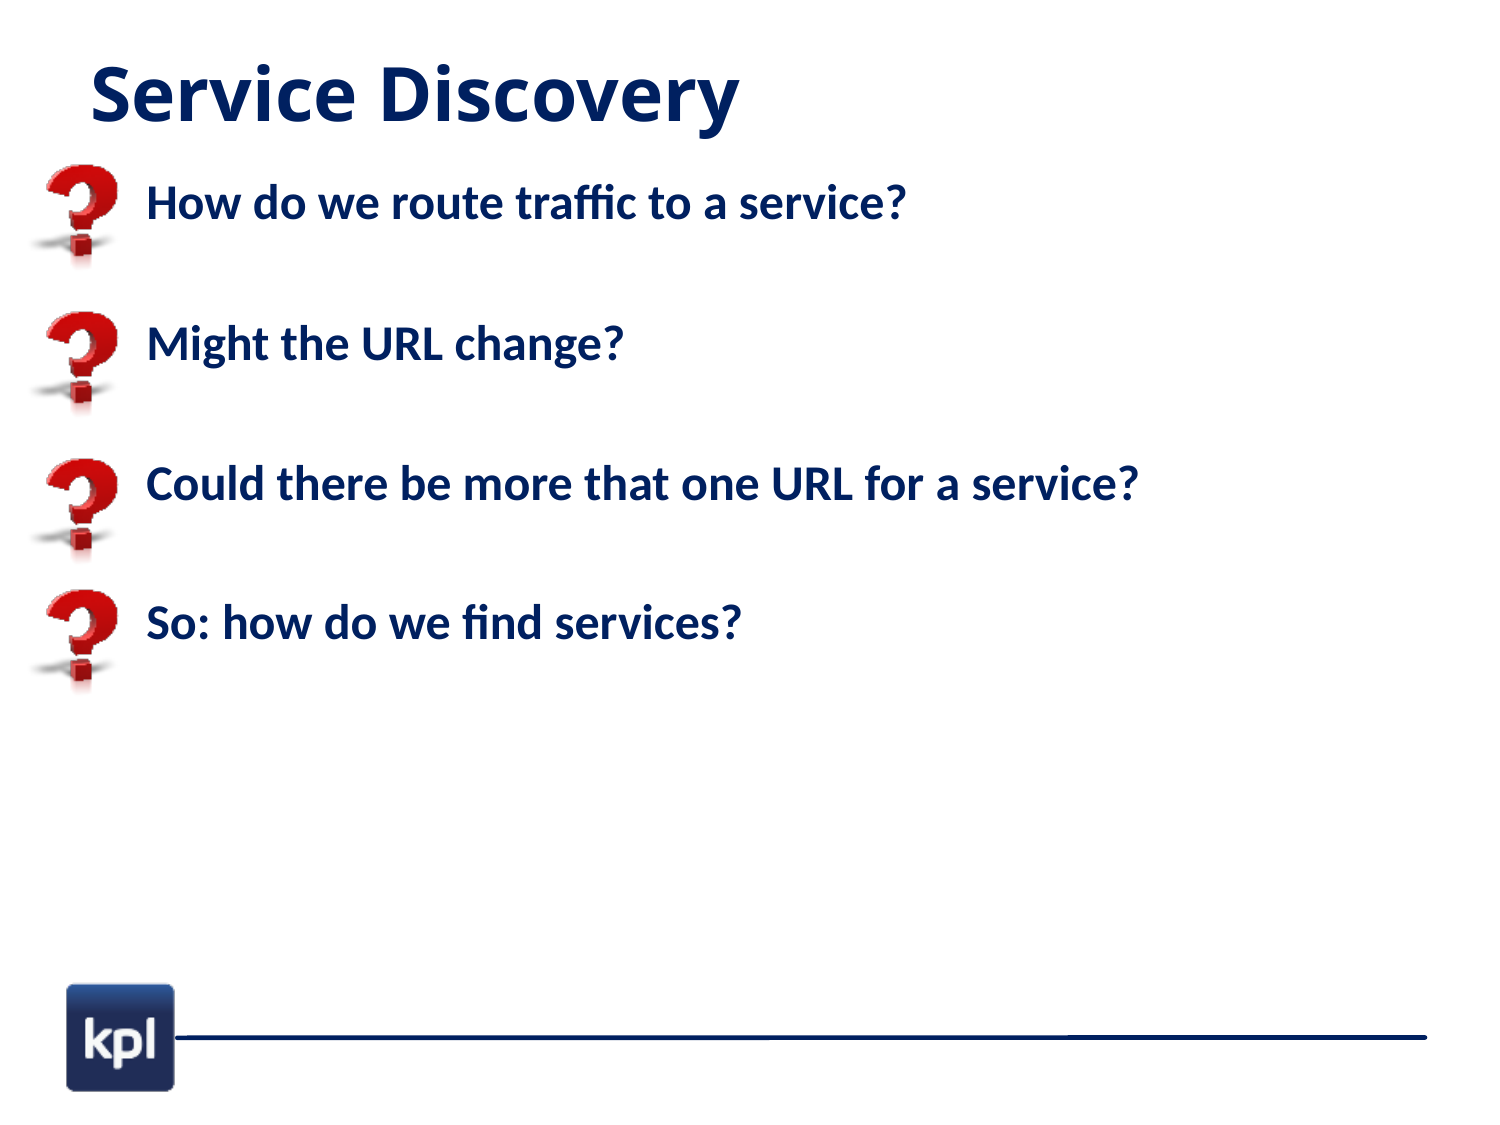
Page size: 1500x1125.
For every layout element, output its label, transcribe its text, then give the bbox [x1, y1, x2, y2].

title Service Discovery [75, 45, 1471, 138]
picture [62, 980, 178, 1095]
picture [23, 587, 127, 697]
picture [23, 309, 127, 419]
list How do we route traffic to a service? Might the URL change? Could there be more that one URL for a service? So: how do we find services? [75, 162, 1425, 1013]
picture [23, 162, 127, 272]
picture [23, 456, 127, 566]
